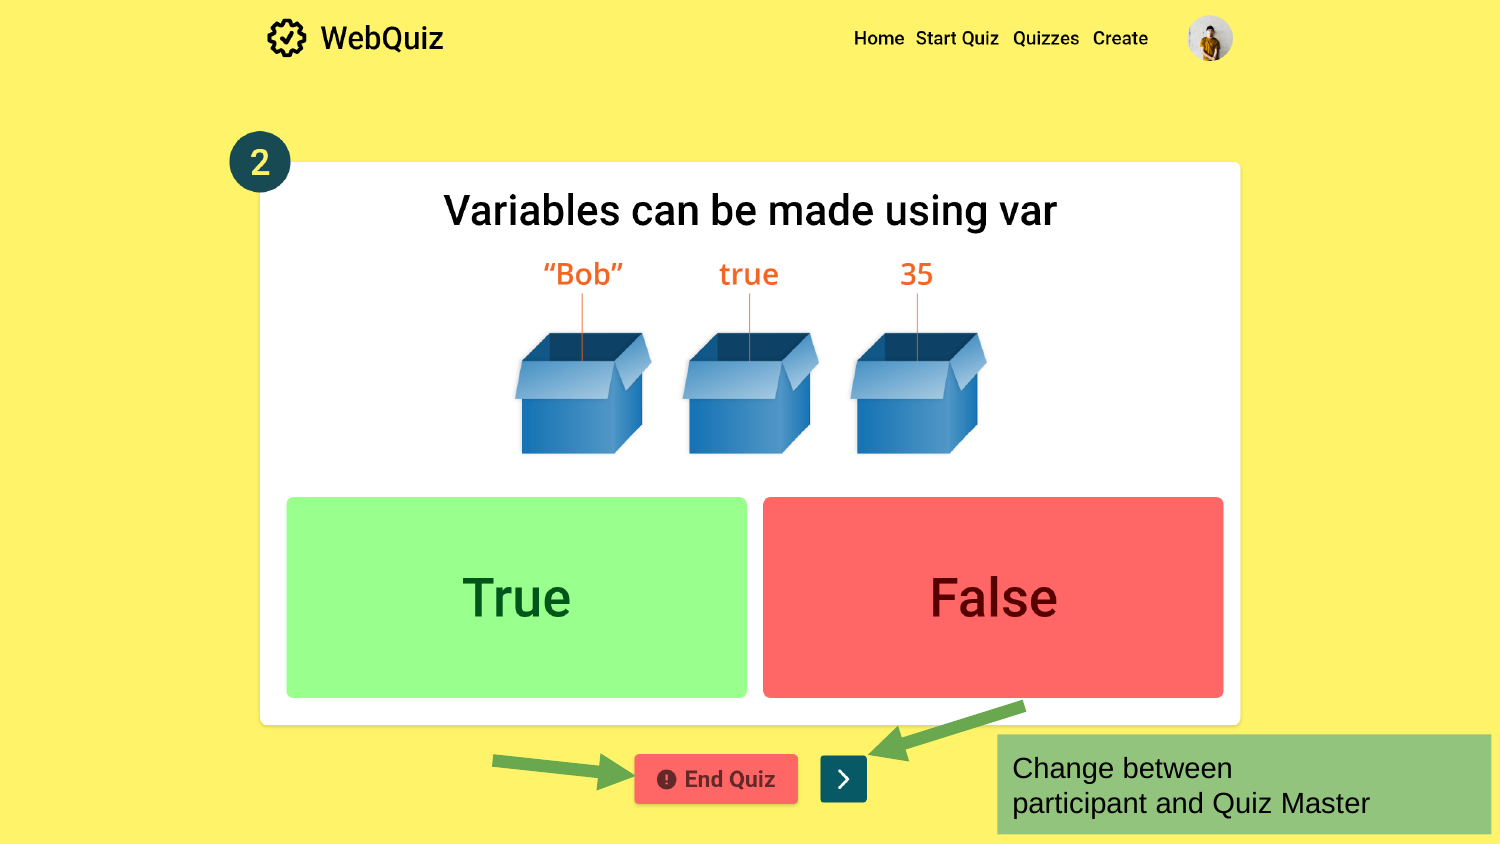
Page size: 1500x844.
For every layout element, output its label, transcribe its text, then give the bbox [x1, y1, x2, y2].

text_box Change between participant and Quiz Master [1319, 734, 1492, 835]
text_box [867, 705, 1025, 756]
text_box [492, 760, 636, 777]
picture [185, 0, 1315, 844]
